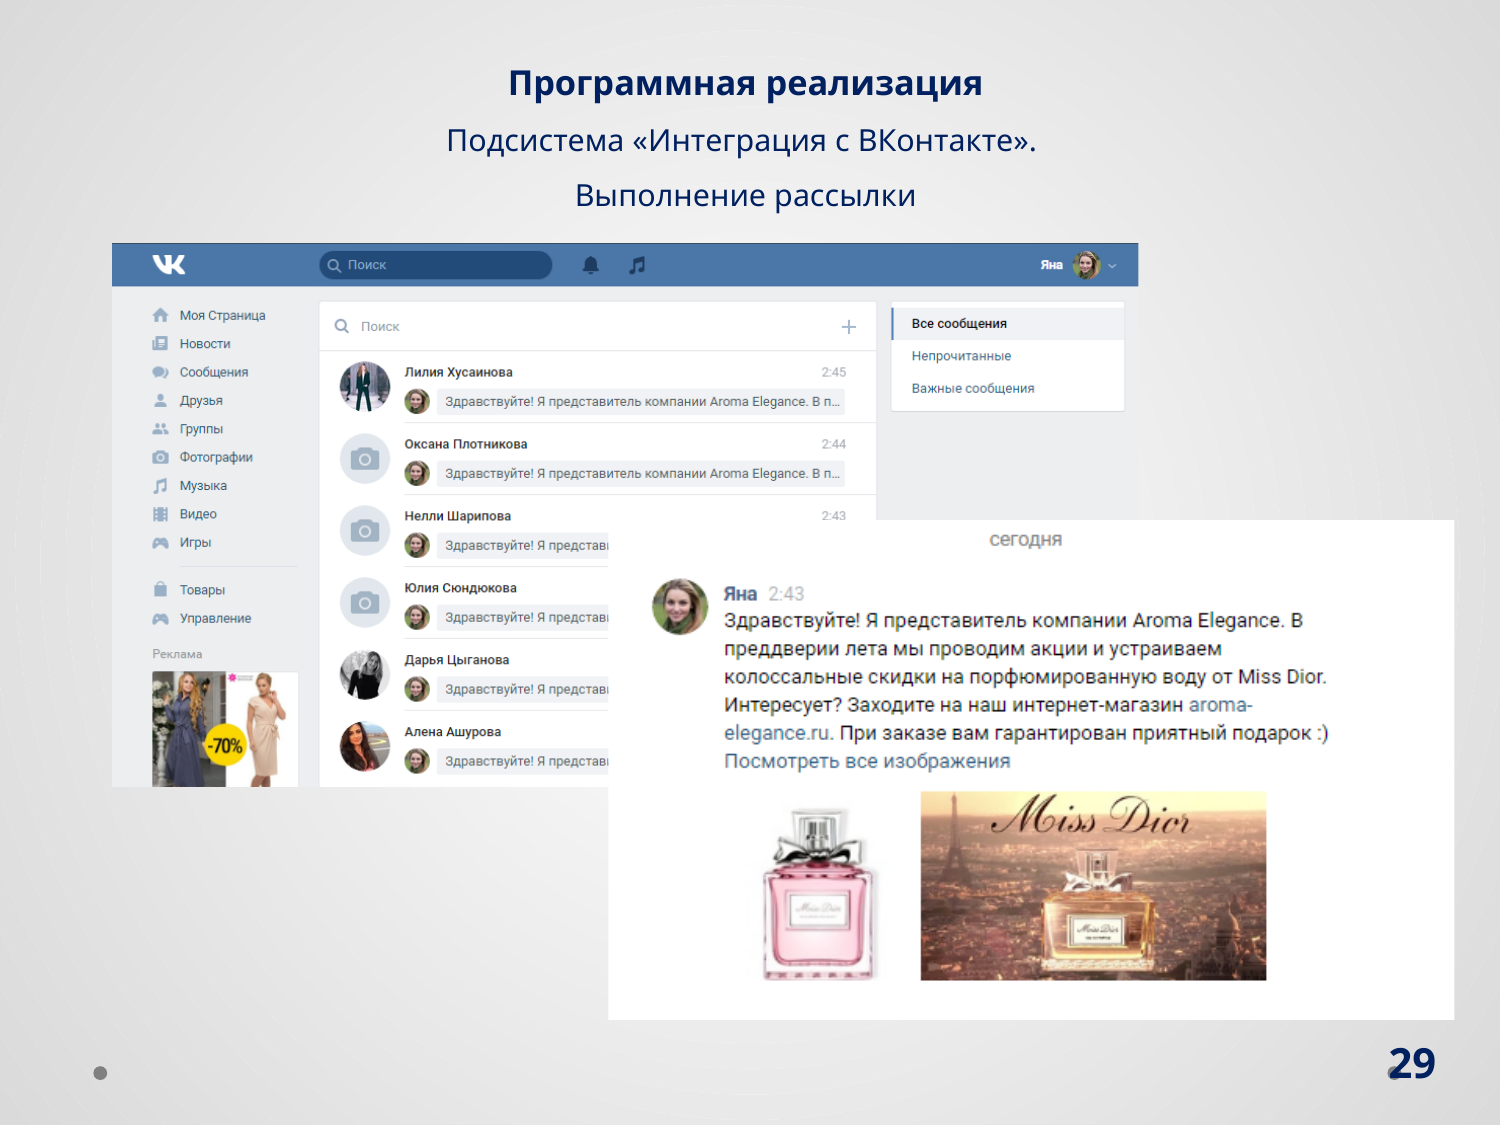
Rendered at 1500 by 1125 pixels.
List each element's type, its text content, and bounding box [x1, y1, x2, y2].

slide_number 29 [1119, 1035, 1445, 1095]
text_box Программная реализация Подсистема «Интеграция с ВКонтакте». Выполнение рассылки [55, 30, 1419, 220]
picture [111, 243, 1455, 1020]
